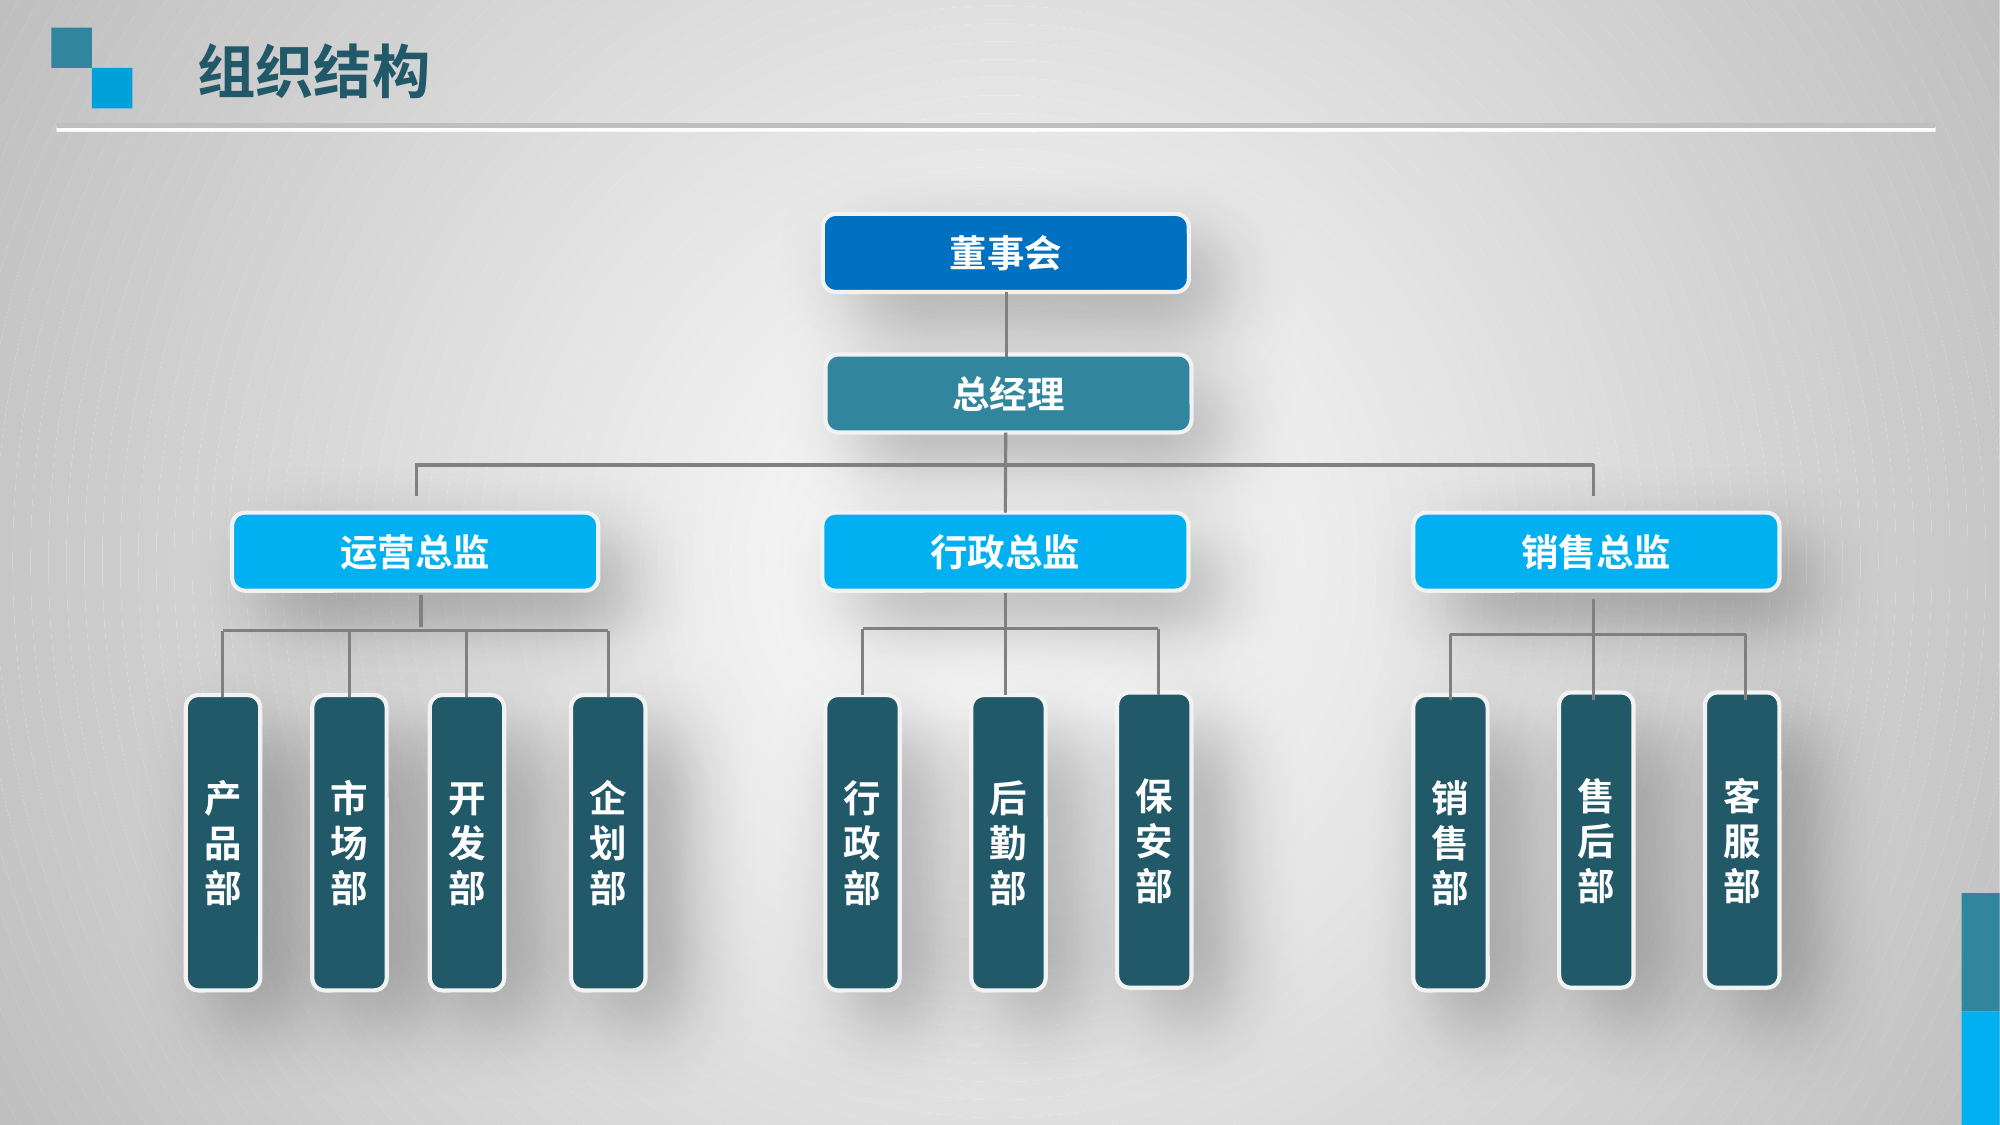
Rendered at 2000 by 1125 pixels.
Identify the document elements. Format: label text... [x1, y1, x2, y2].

text_box 行政部 [823, 692, 902, 993]
text_box 售后部 [1557, 710, 1636, 990]
text_box 市场部 [310, 704, 389, 993]
text_box 组织结构 [182, 27, 620, 113]
text_box 销售总监 [1411, 510, 1782, 593]
text_box 企划部 [568, 692, 648, 993]
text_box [862, 592, 1159, 695]
text_box 董事会 [820, 211, 1191, 295]
text_box 客服部 [1702, 690, 1782, 990]
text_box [1450, 598, 1747, 701]
text_box 开发部 [427, 704, 507, 993]
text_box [414, 432, 1594, 513]
text_box 后勤部 [969, 702, 1048, 993]
text_box 产品部 [183, 692, 263, 993]
text_box 运营总监 [229, 510, 601, 593]
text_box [222, 594, 609, 697]
text_box 总经理 [823, 352, 1194, 430]
text_box 行政总监 [820, 522, 1191, 593]
text_box 保安部 [1115, 690, 1194, 990]
text_box 销售部 [1411, 692, 1490, 993]
